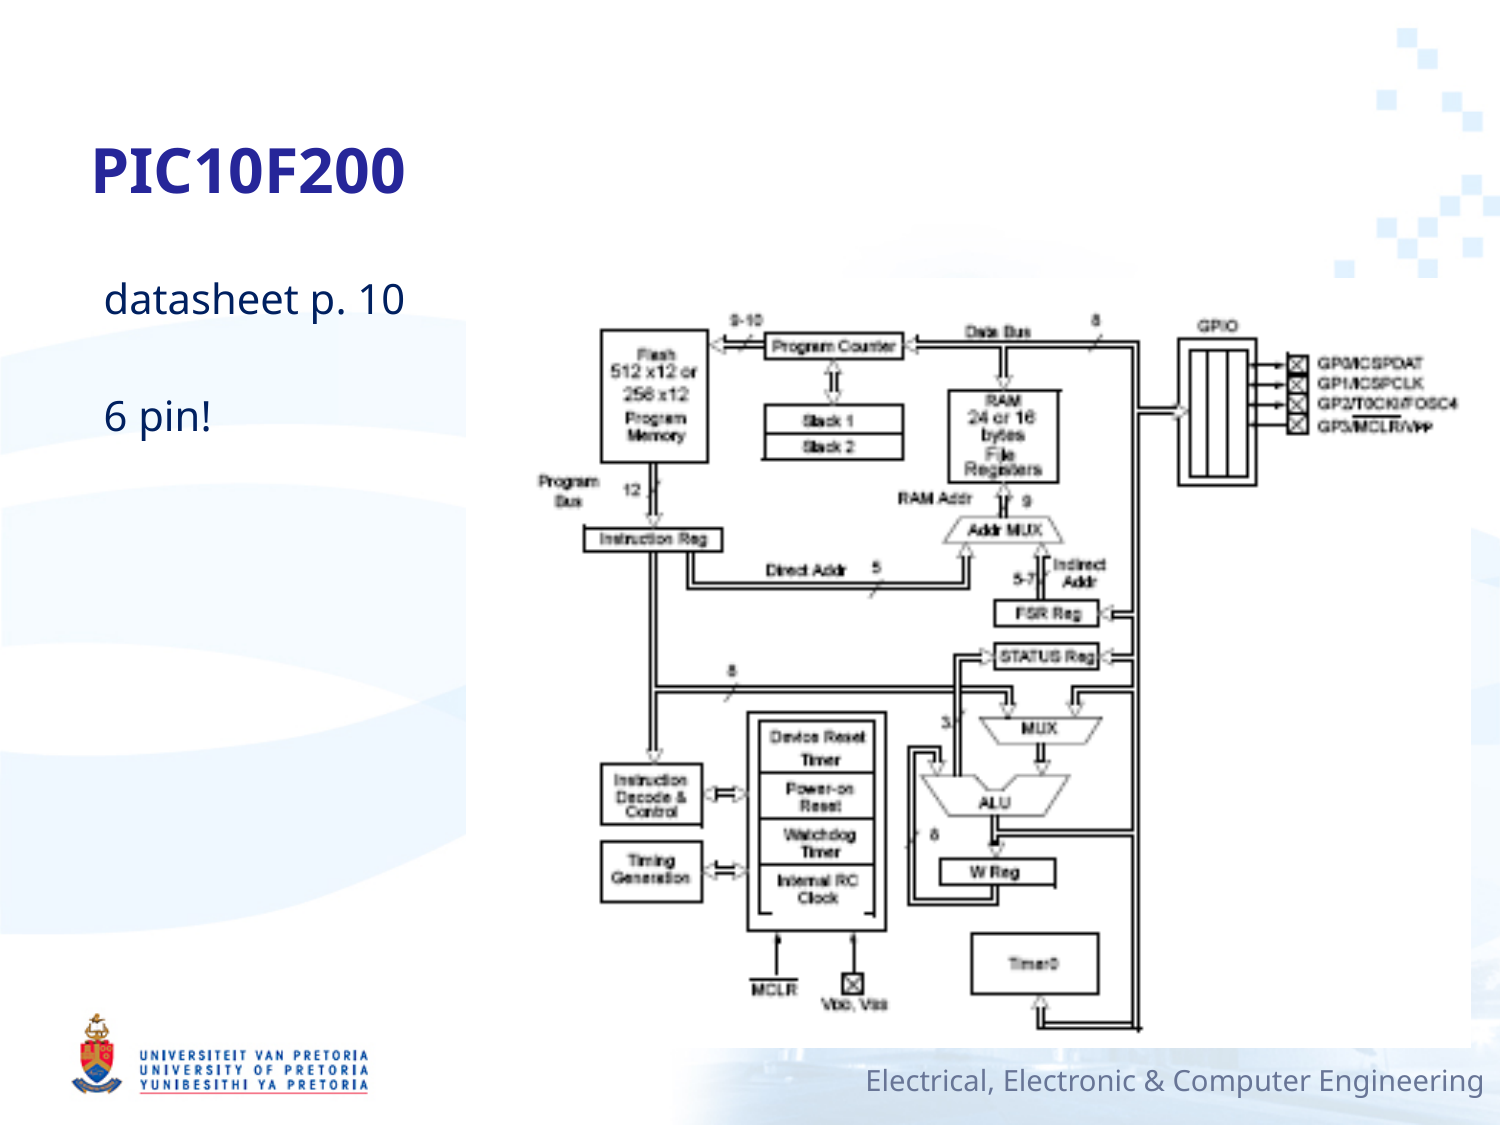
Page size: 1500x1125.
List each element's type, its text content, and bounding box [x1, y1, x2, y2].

list datasheet p. 10 6 pin! [88, 265, 1364, 941]
title PIC10F200 [75, 75, 1350, 263]
picture [0, 0, 1500, 1125]
